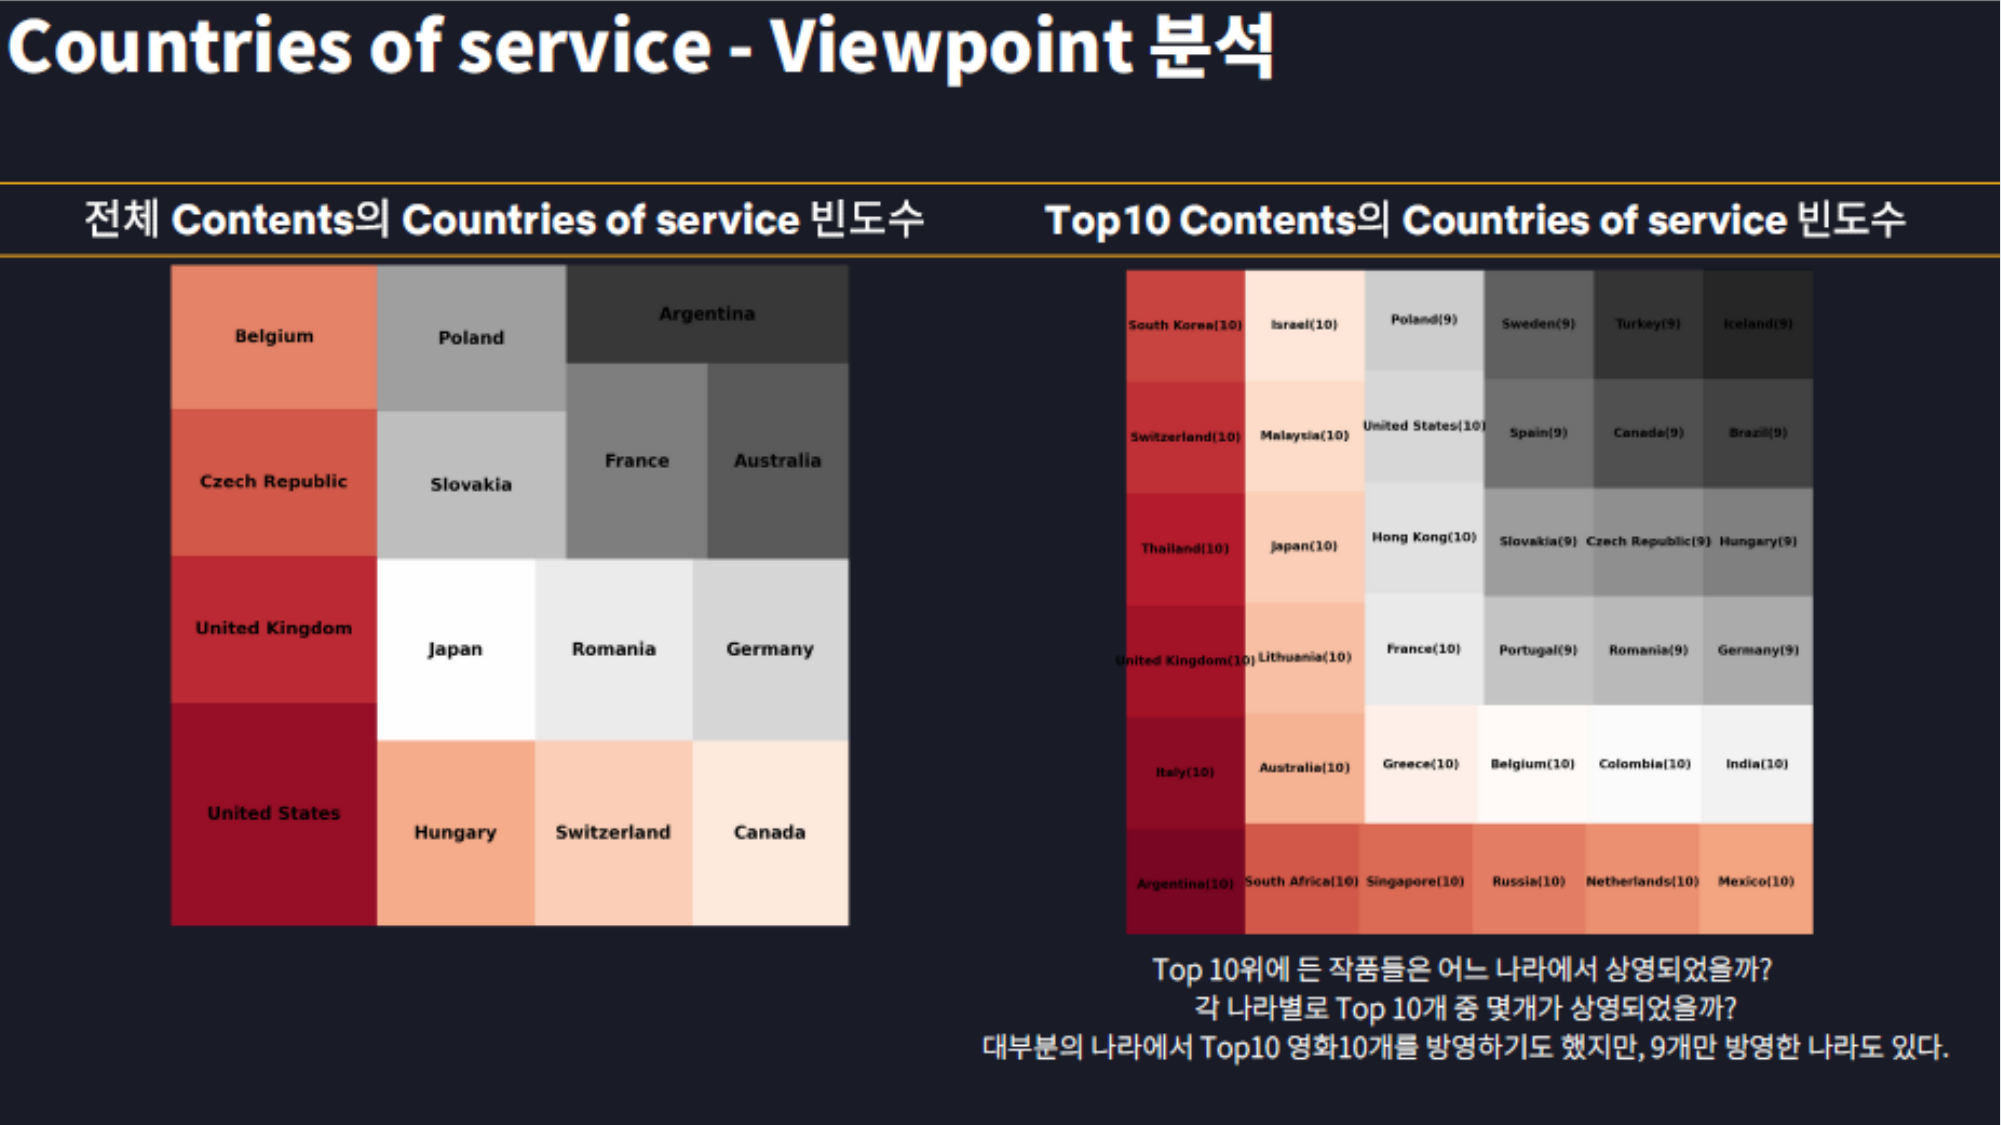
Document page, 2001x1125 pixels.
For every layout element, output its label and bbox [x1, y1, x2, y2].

list [0, 0, 2000, 1125]
